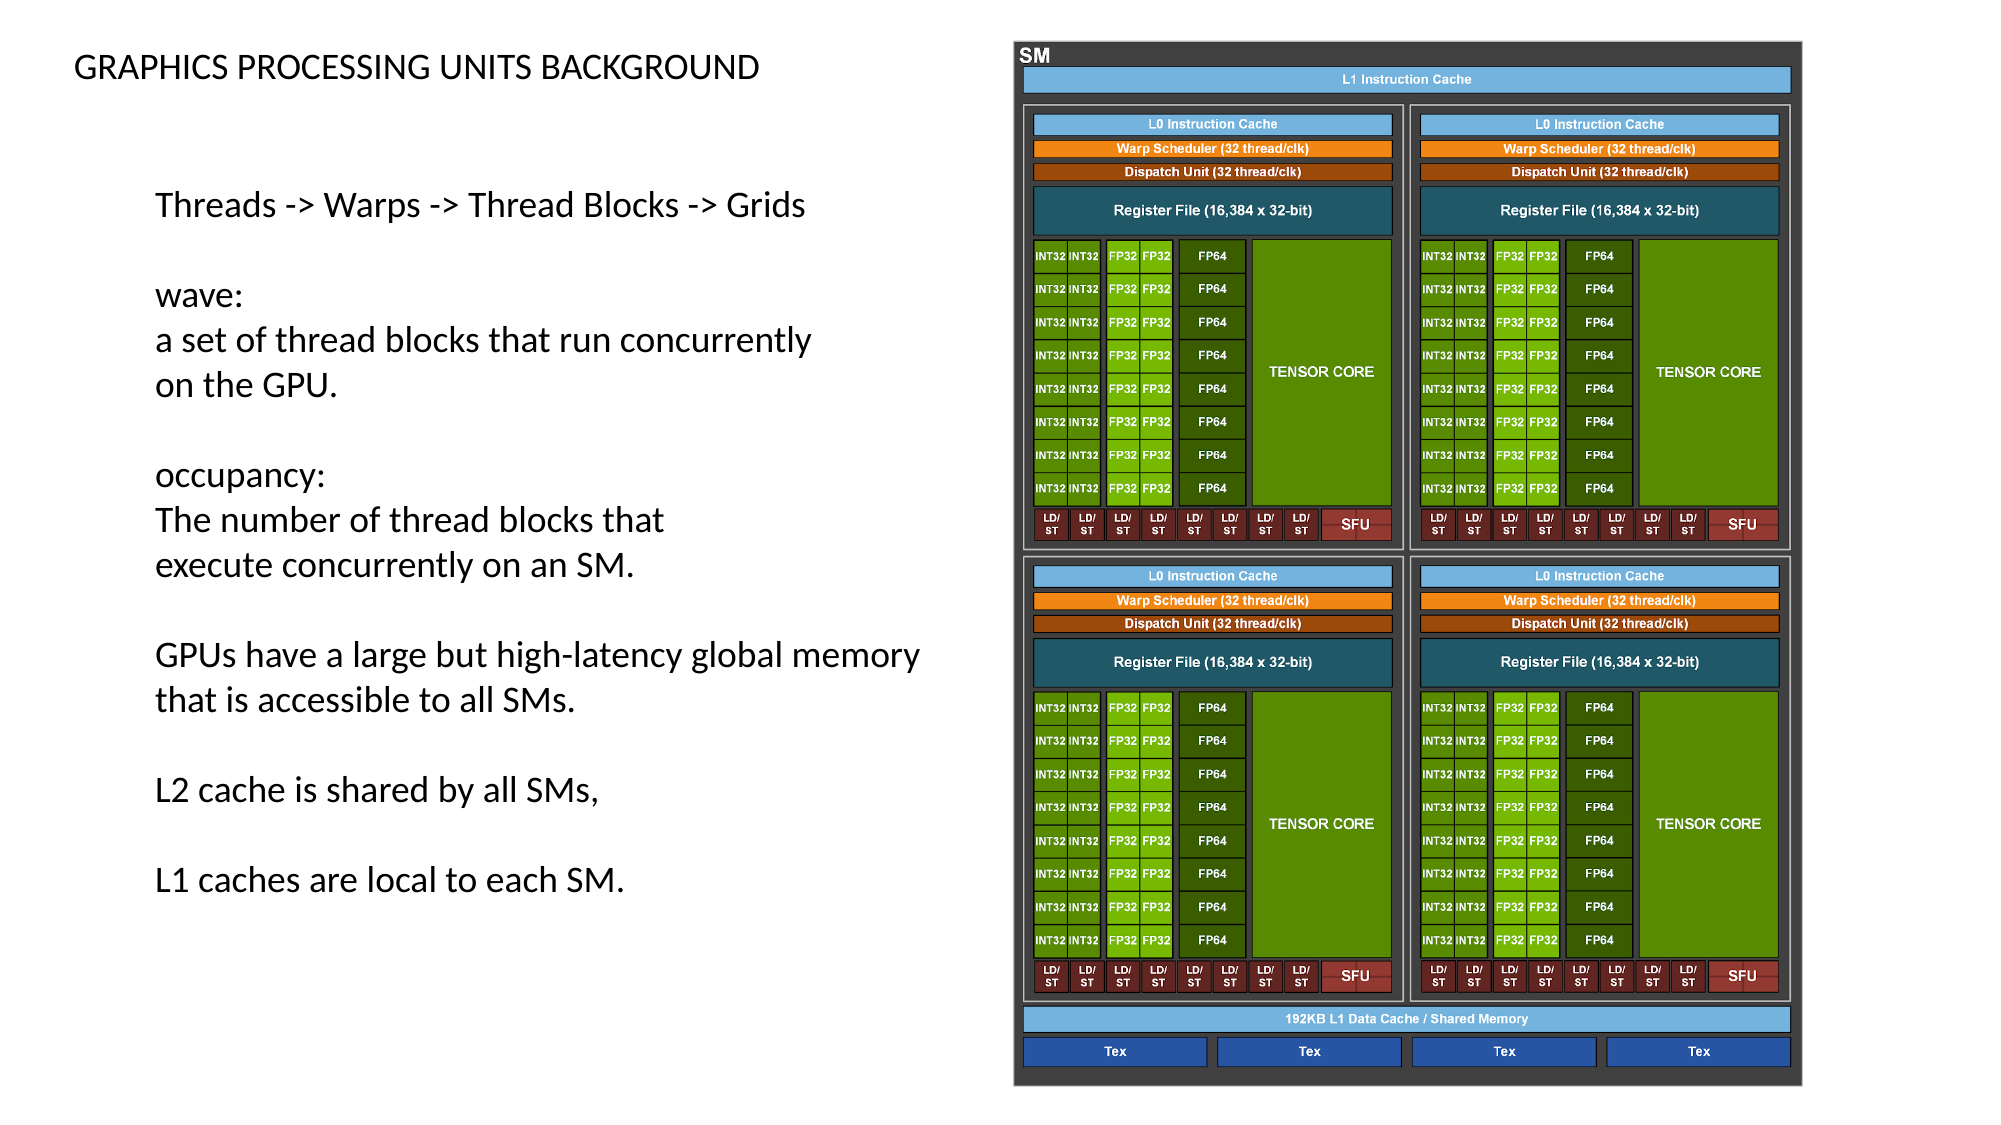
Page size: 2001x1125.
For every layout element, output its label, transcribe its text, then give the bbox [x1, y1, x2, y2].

text_box GRAPHICS PROCESSING UNITS BACKGROUND [58, 34, 1136, 95]
picture [1008, 38, 1803, 1087]
text_box Threads -> Warps -> Thread Blocks -> Grids wave: a set of thread blocks that run concurrently on the GPU. occupancy: The number of thread blocks that execute concurrently on an SM. GPUs have a large but high-latency global memory that is accessible to all SMs. L2 cache is shared by all SMs, L1 caches are local to each SM. [140, 172, 945, 908]
